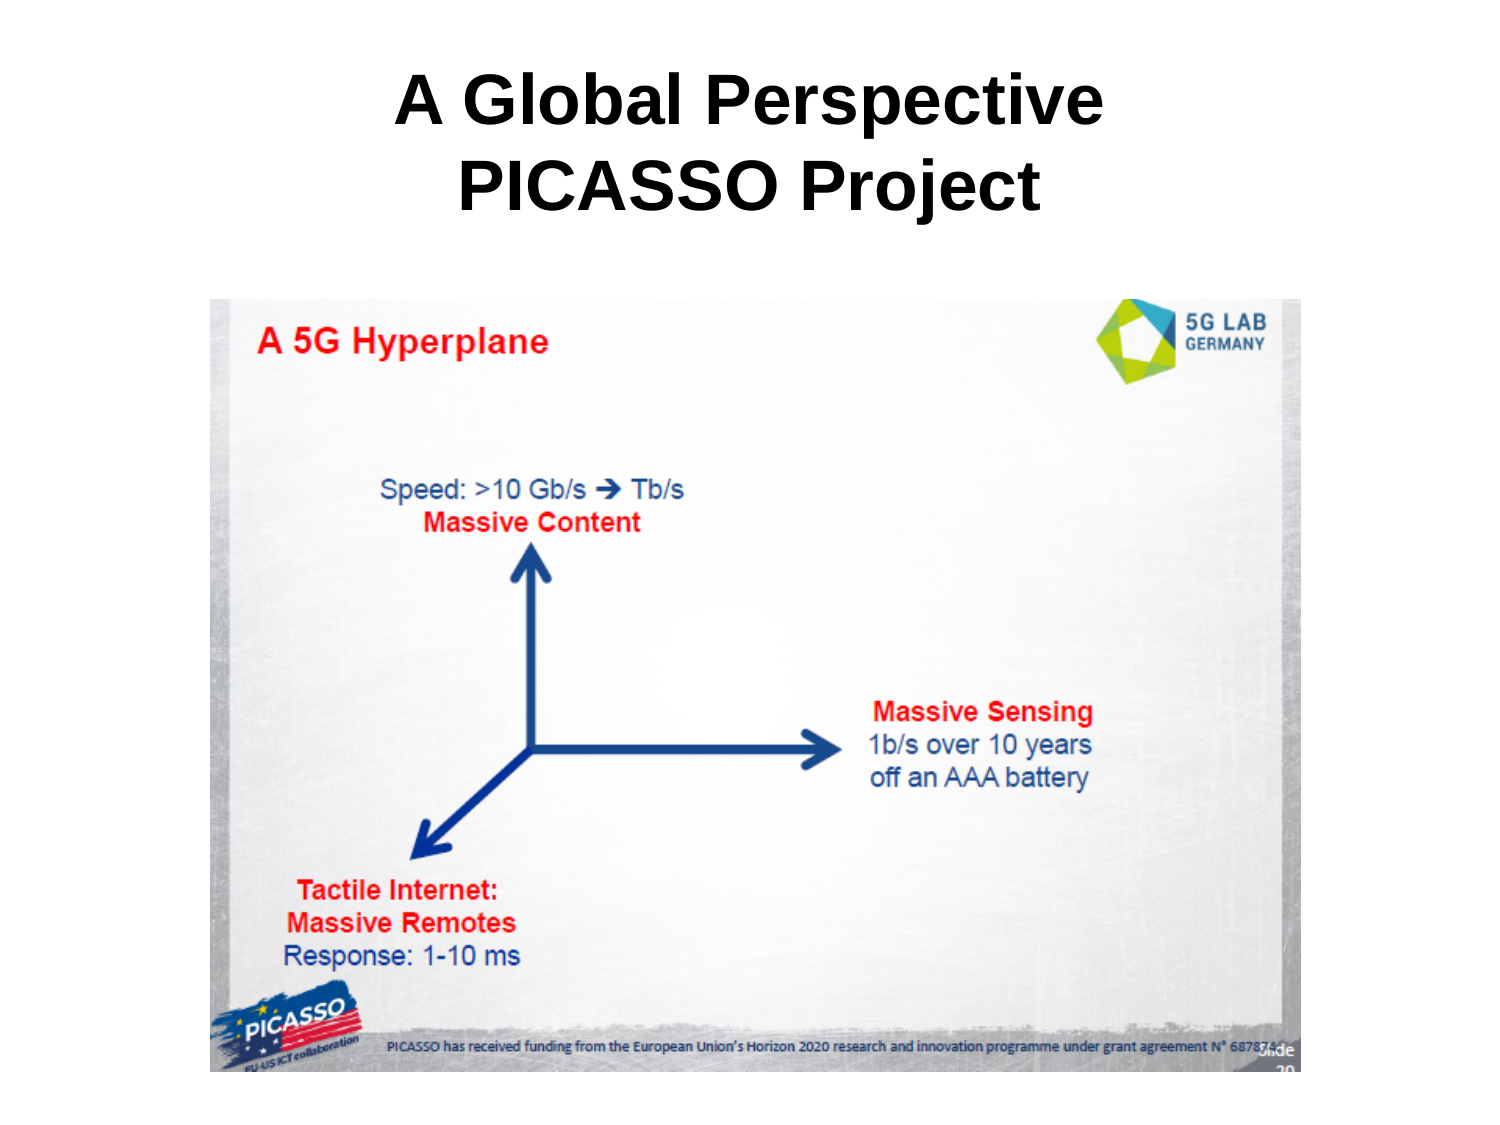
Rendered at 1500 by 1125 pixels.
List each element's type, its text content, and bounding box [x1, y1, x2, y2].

title A Global Perspective PICASSO Project [75, 45, 1425, 233]
picture [209, 299, 1301, 1072]
